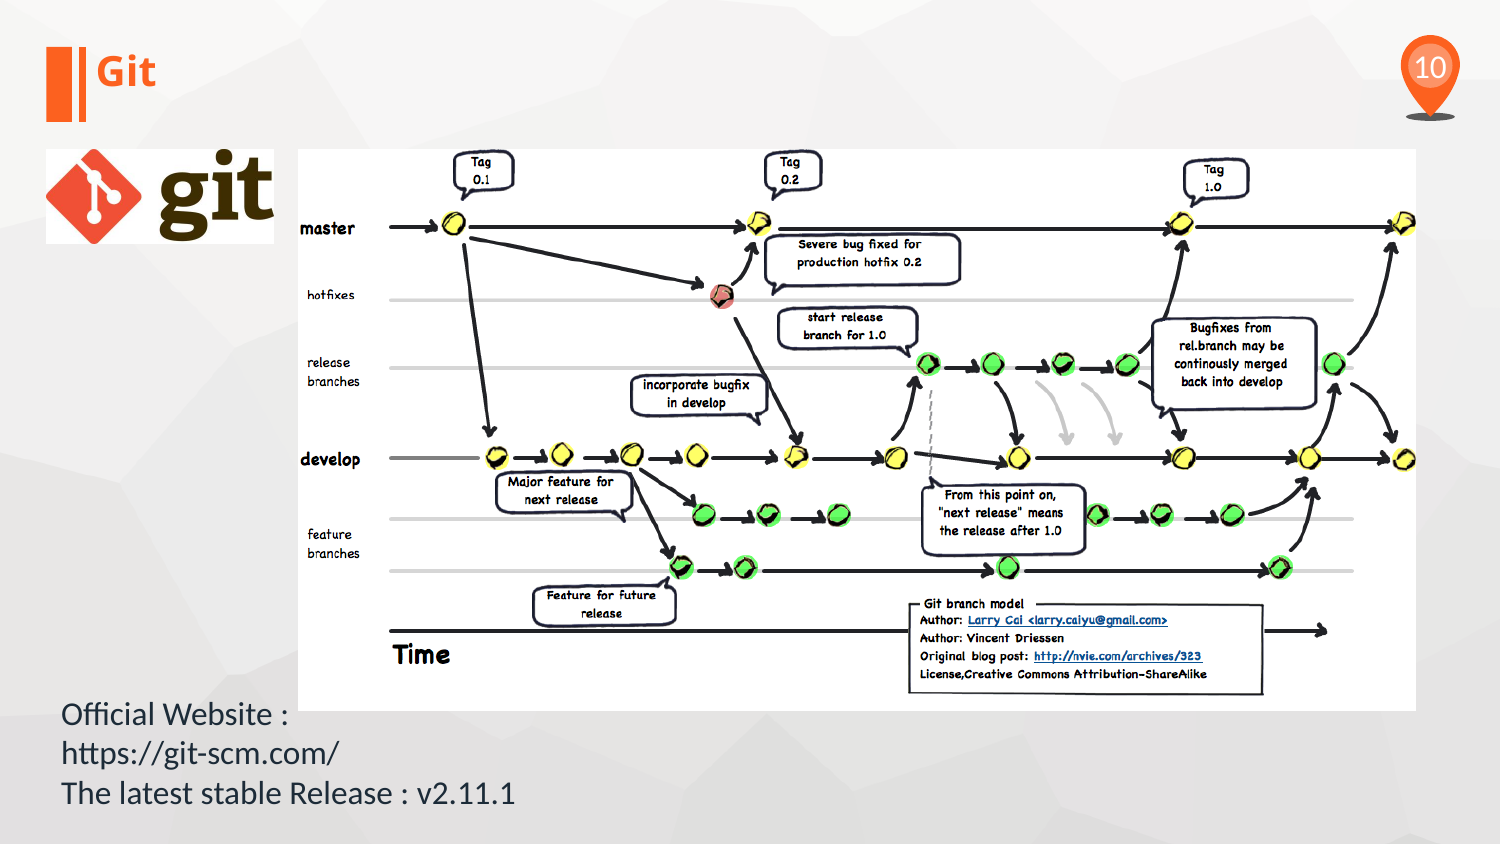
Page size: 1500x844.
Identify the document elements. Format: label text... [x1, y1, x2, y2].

text_box [44, 45, 74, 124]
picture [0, 0, 1500, 844]
text_box Official Website : https://git-scm.com/ The latest stable Release : v2.11.1 [46, 684, 889, 819]
text_box Git [80, 36, 172, 102]
slide_number 10 [1254, 42, 1500, 88]
